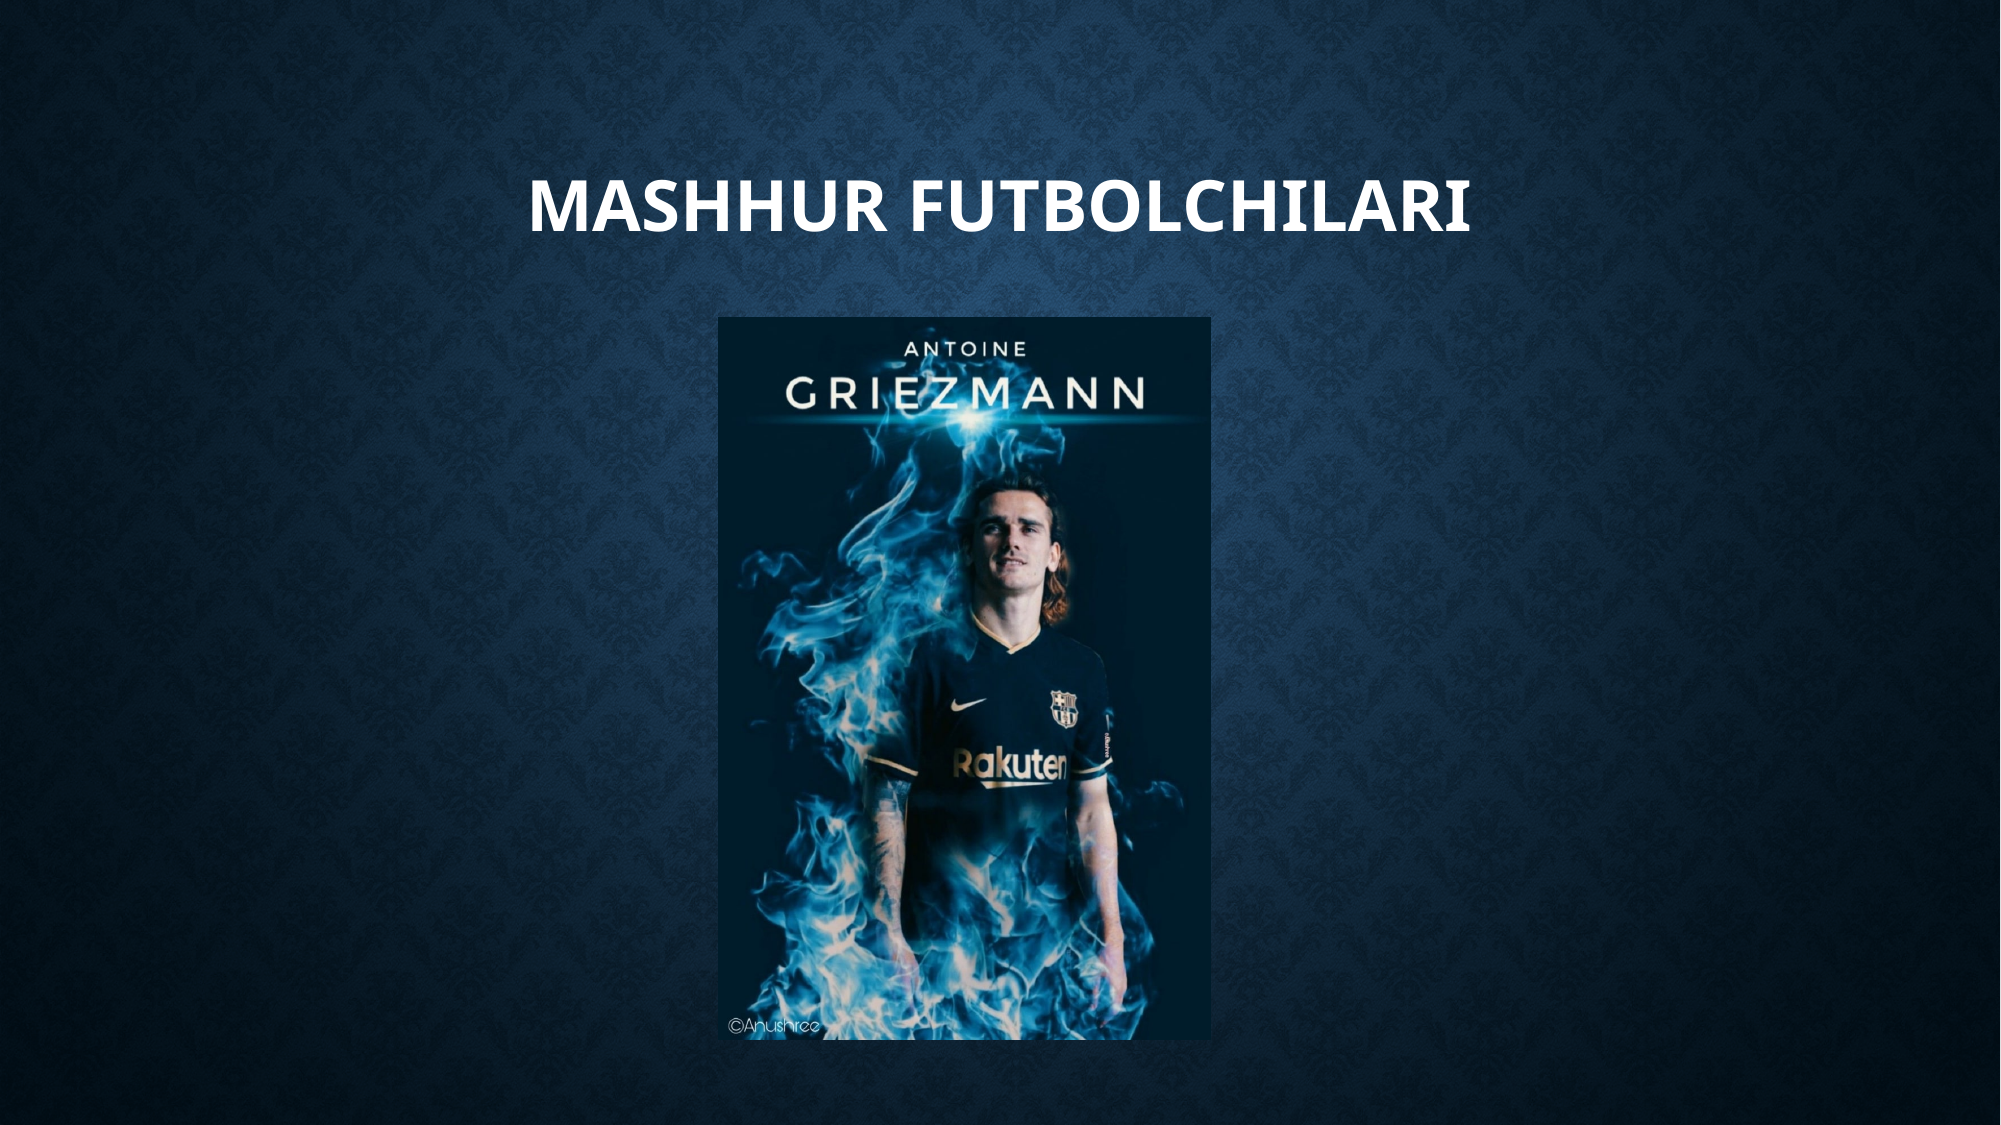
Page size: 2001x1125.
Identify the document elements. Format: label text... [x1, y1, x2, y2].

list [718, 317, 1212, 1041]
title Mashhur futbolchilari [149, 99, 1849, 318]
